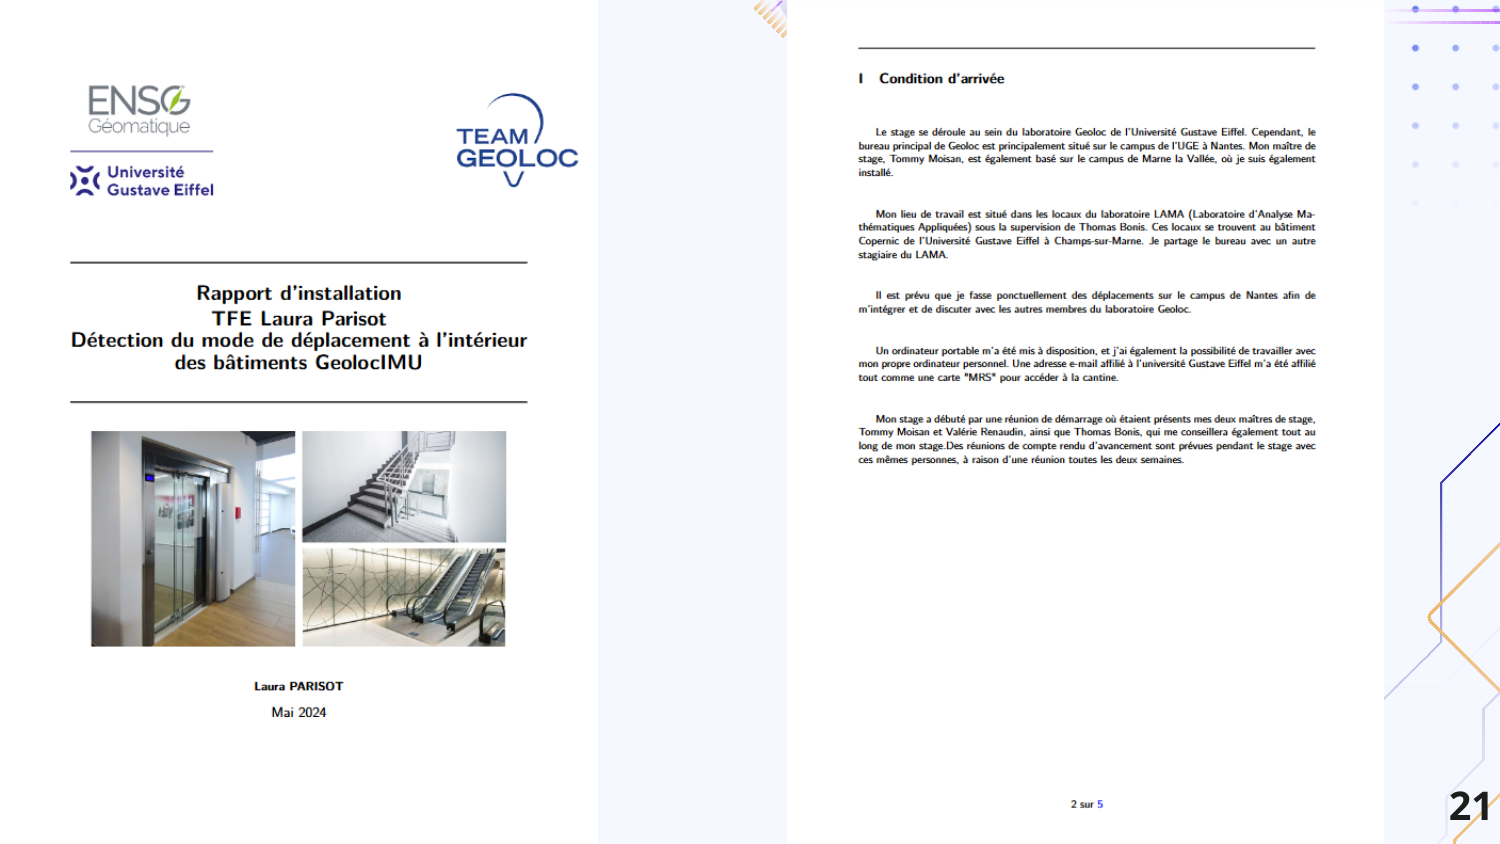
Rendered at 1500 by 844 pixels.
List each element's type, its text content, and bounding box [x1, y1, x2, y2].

picture [786, 0, 1500, 844]
picture [0, 0, 598, 844]
text_box 21 [1433, 777, 1500, 844]
